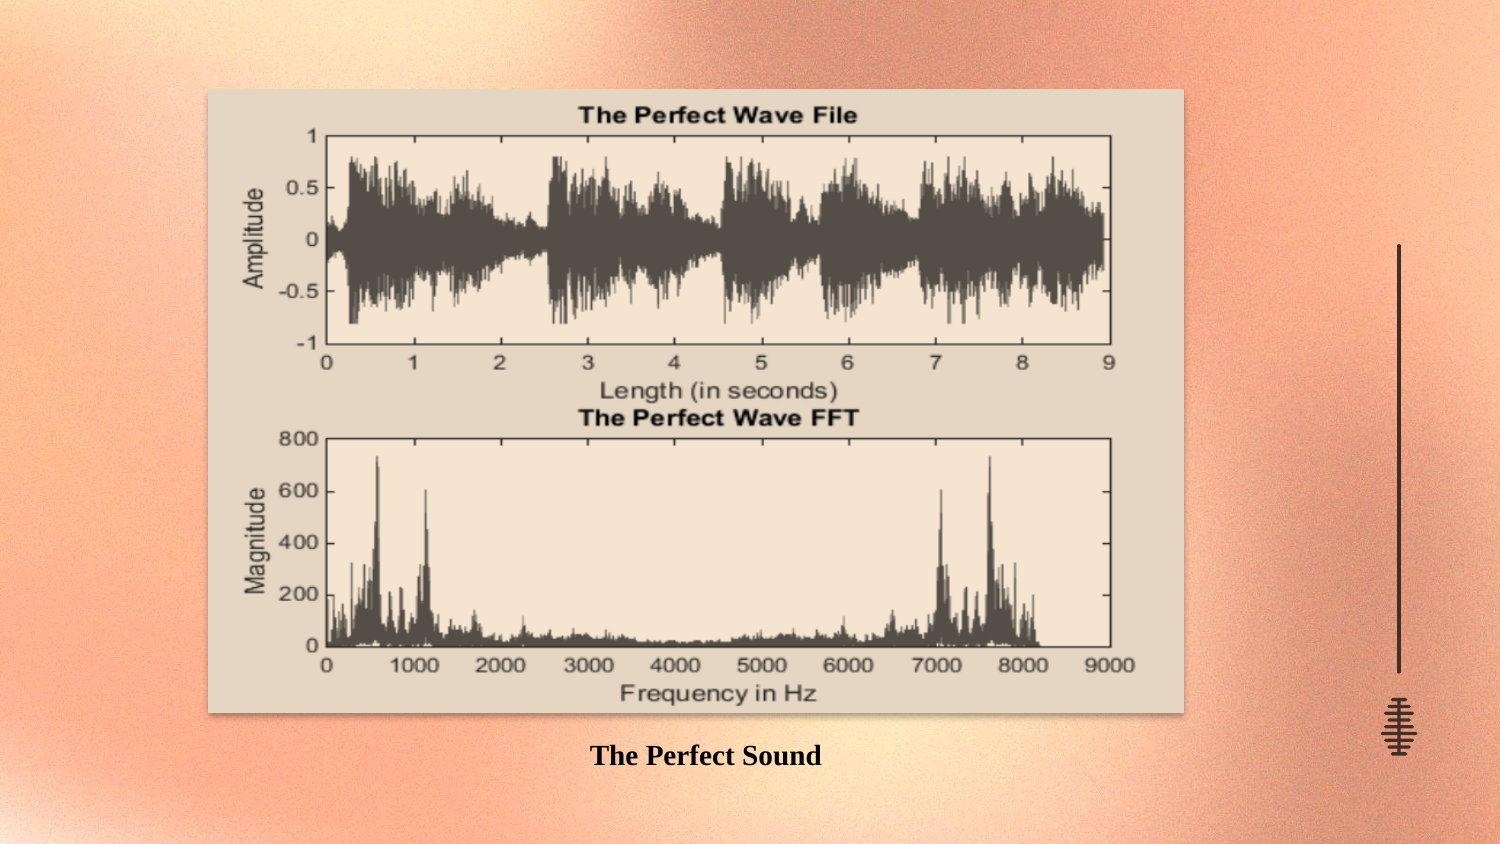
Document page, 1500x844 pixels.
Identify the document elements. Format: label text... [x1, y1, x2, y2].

text_box The Perfect Sound [574, 728, 1325, 779]
picture [0, 0, 1500, 844]
